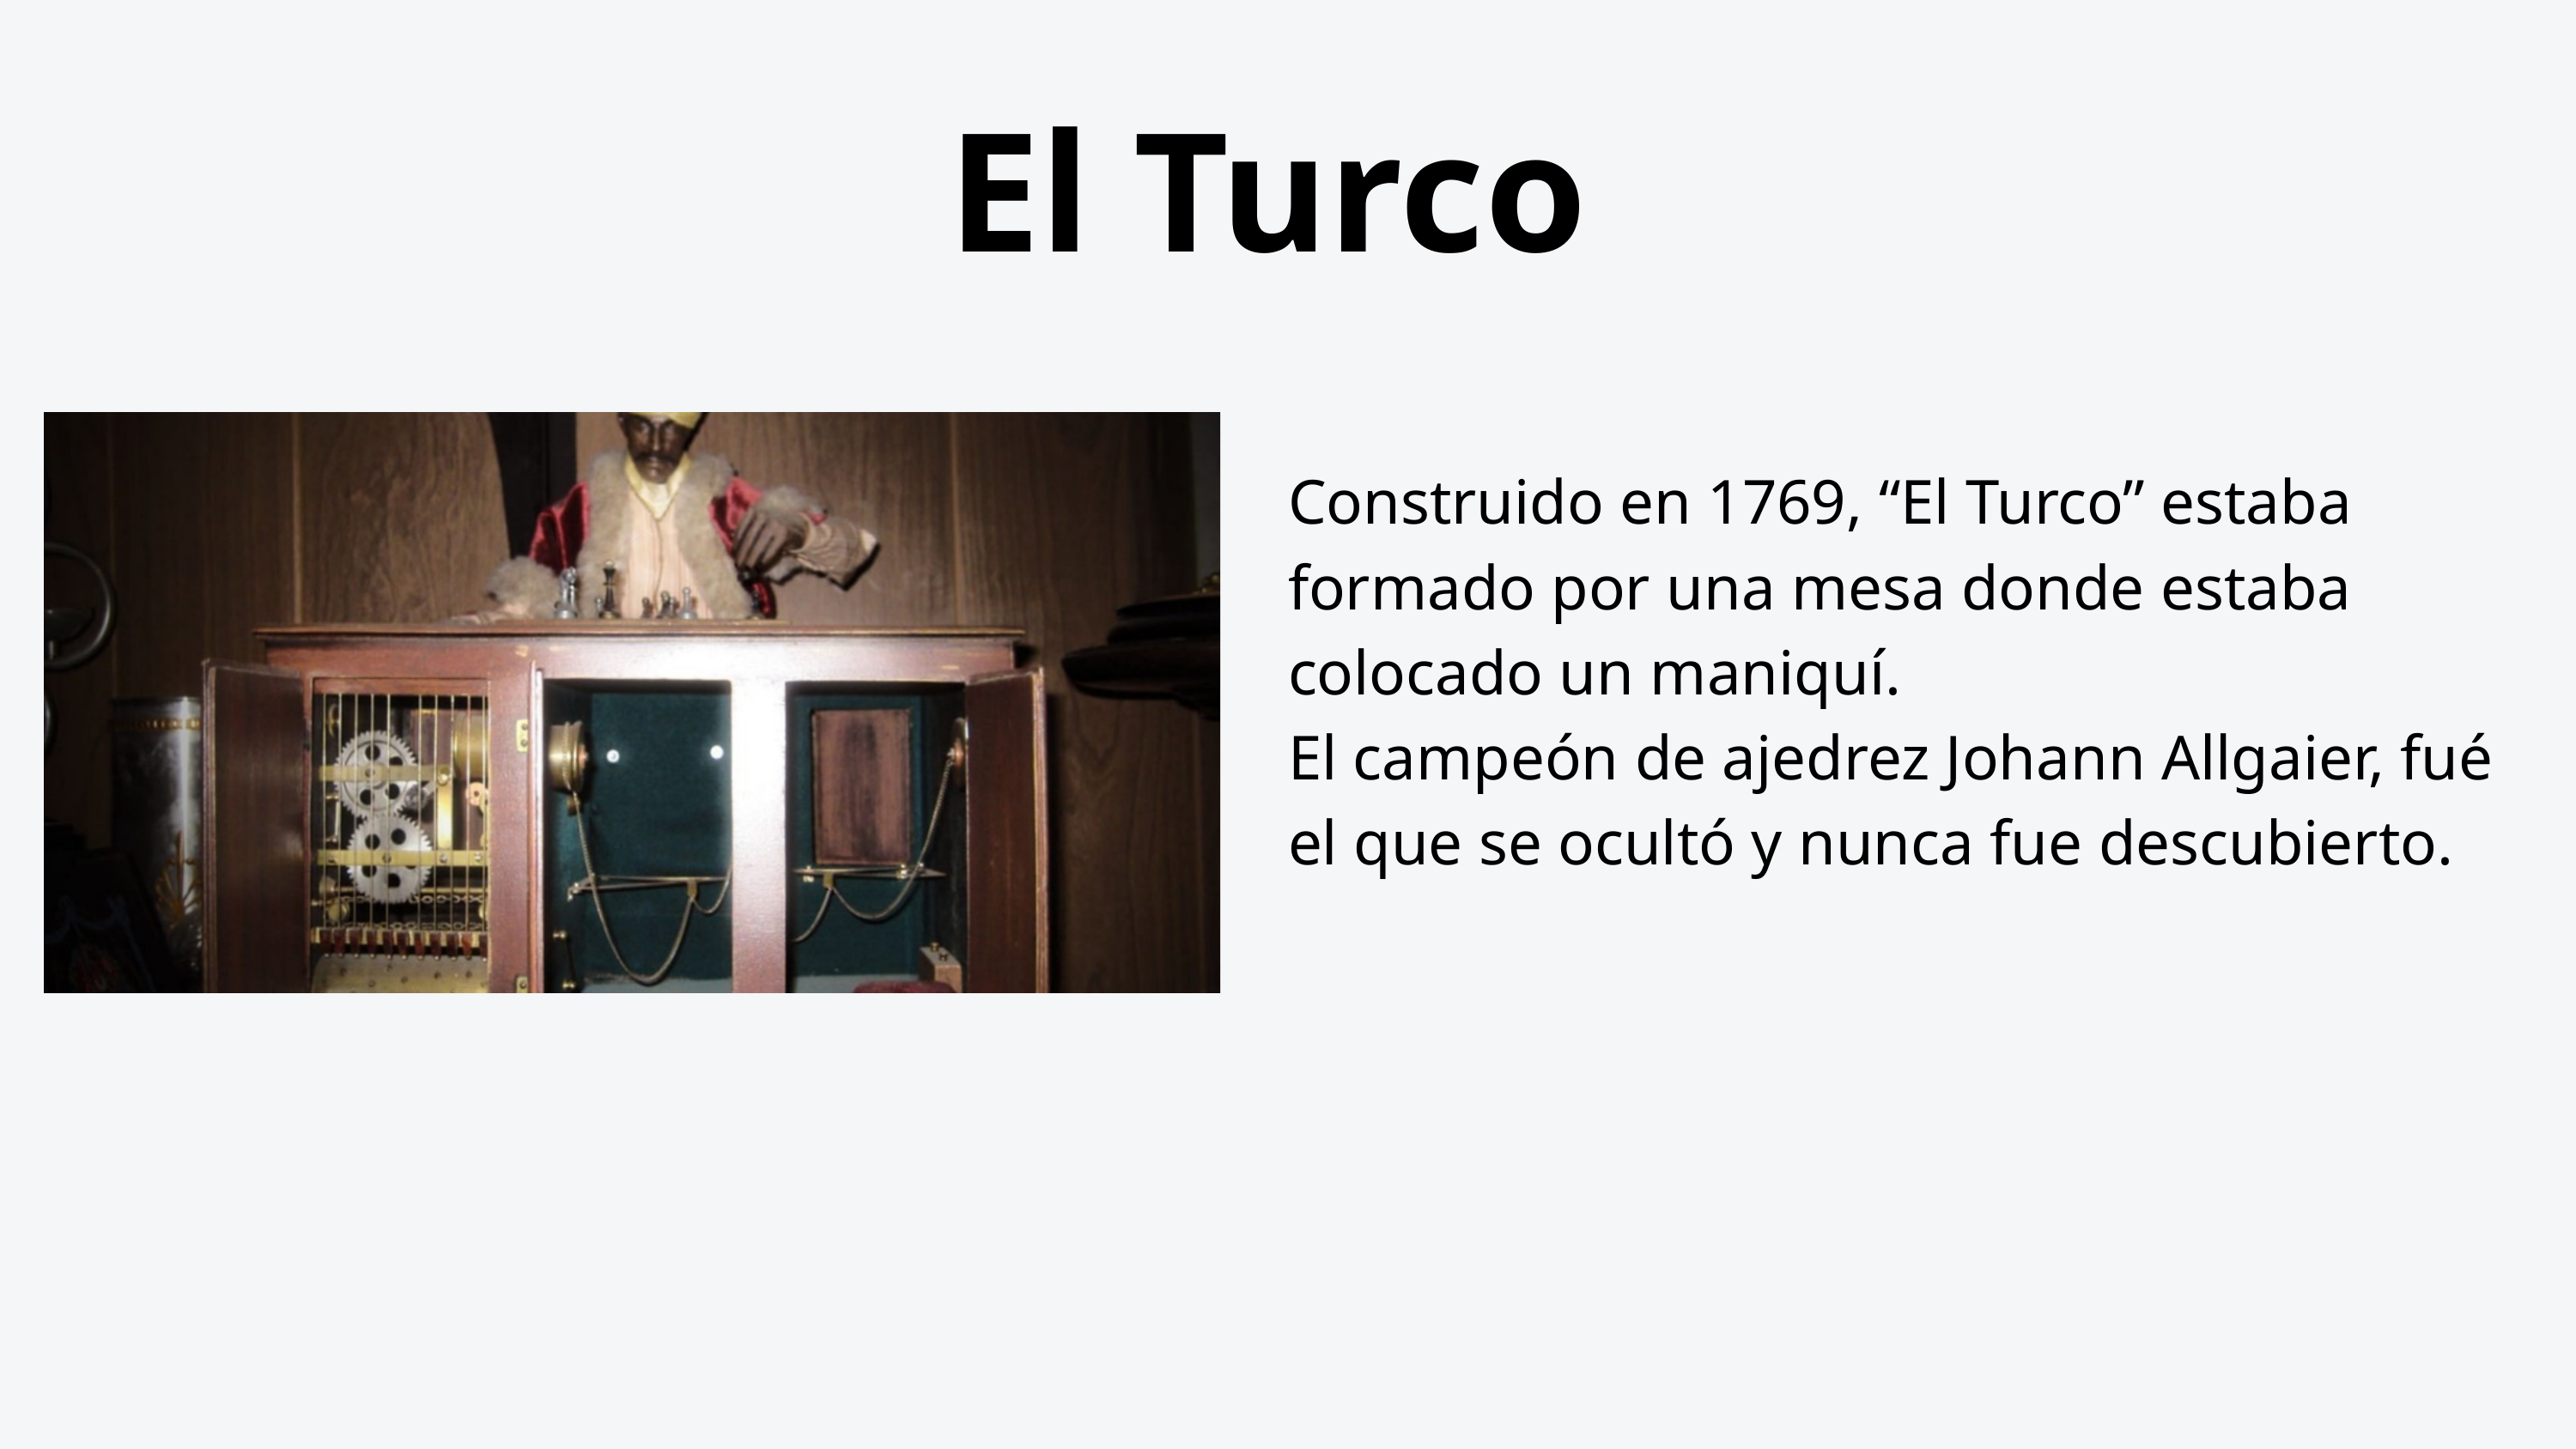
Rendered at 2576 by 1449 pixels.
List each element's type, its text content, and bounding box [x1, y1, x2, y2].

text_box El Turco [945, 54, 1591, 286]
text_box Construido en 1769, “El Turco” estaba formado por una mesa donde estaba colocado un maniquí. El campeón de ajedrez Johann Allgaier, fué el que se ocultó y nunca fue descubierto. [1287, 451, 2507, 877]
text_box [44, 412, 1221, 993]
